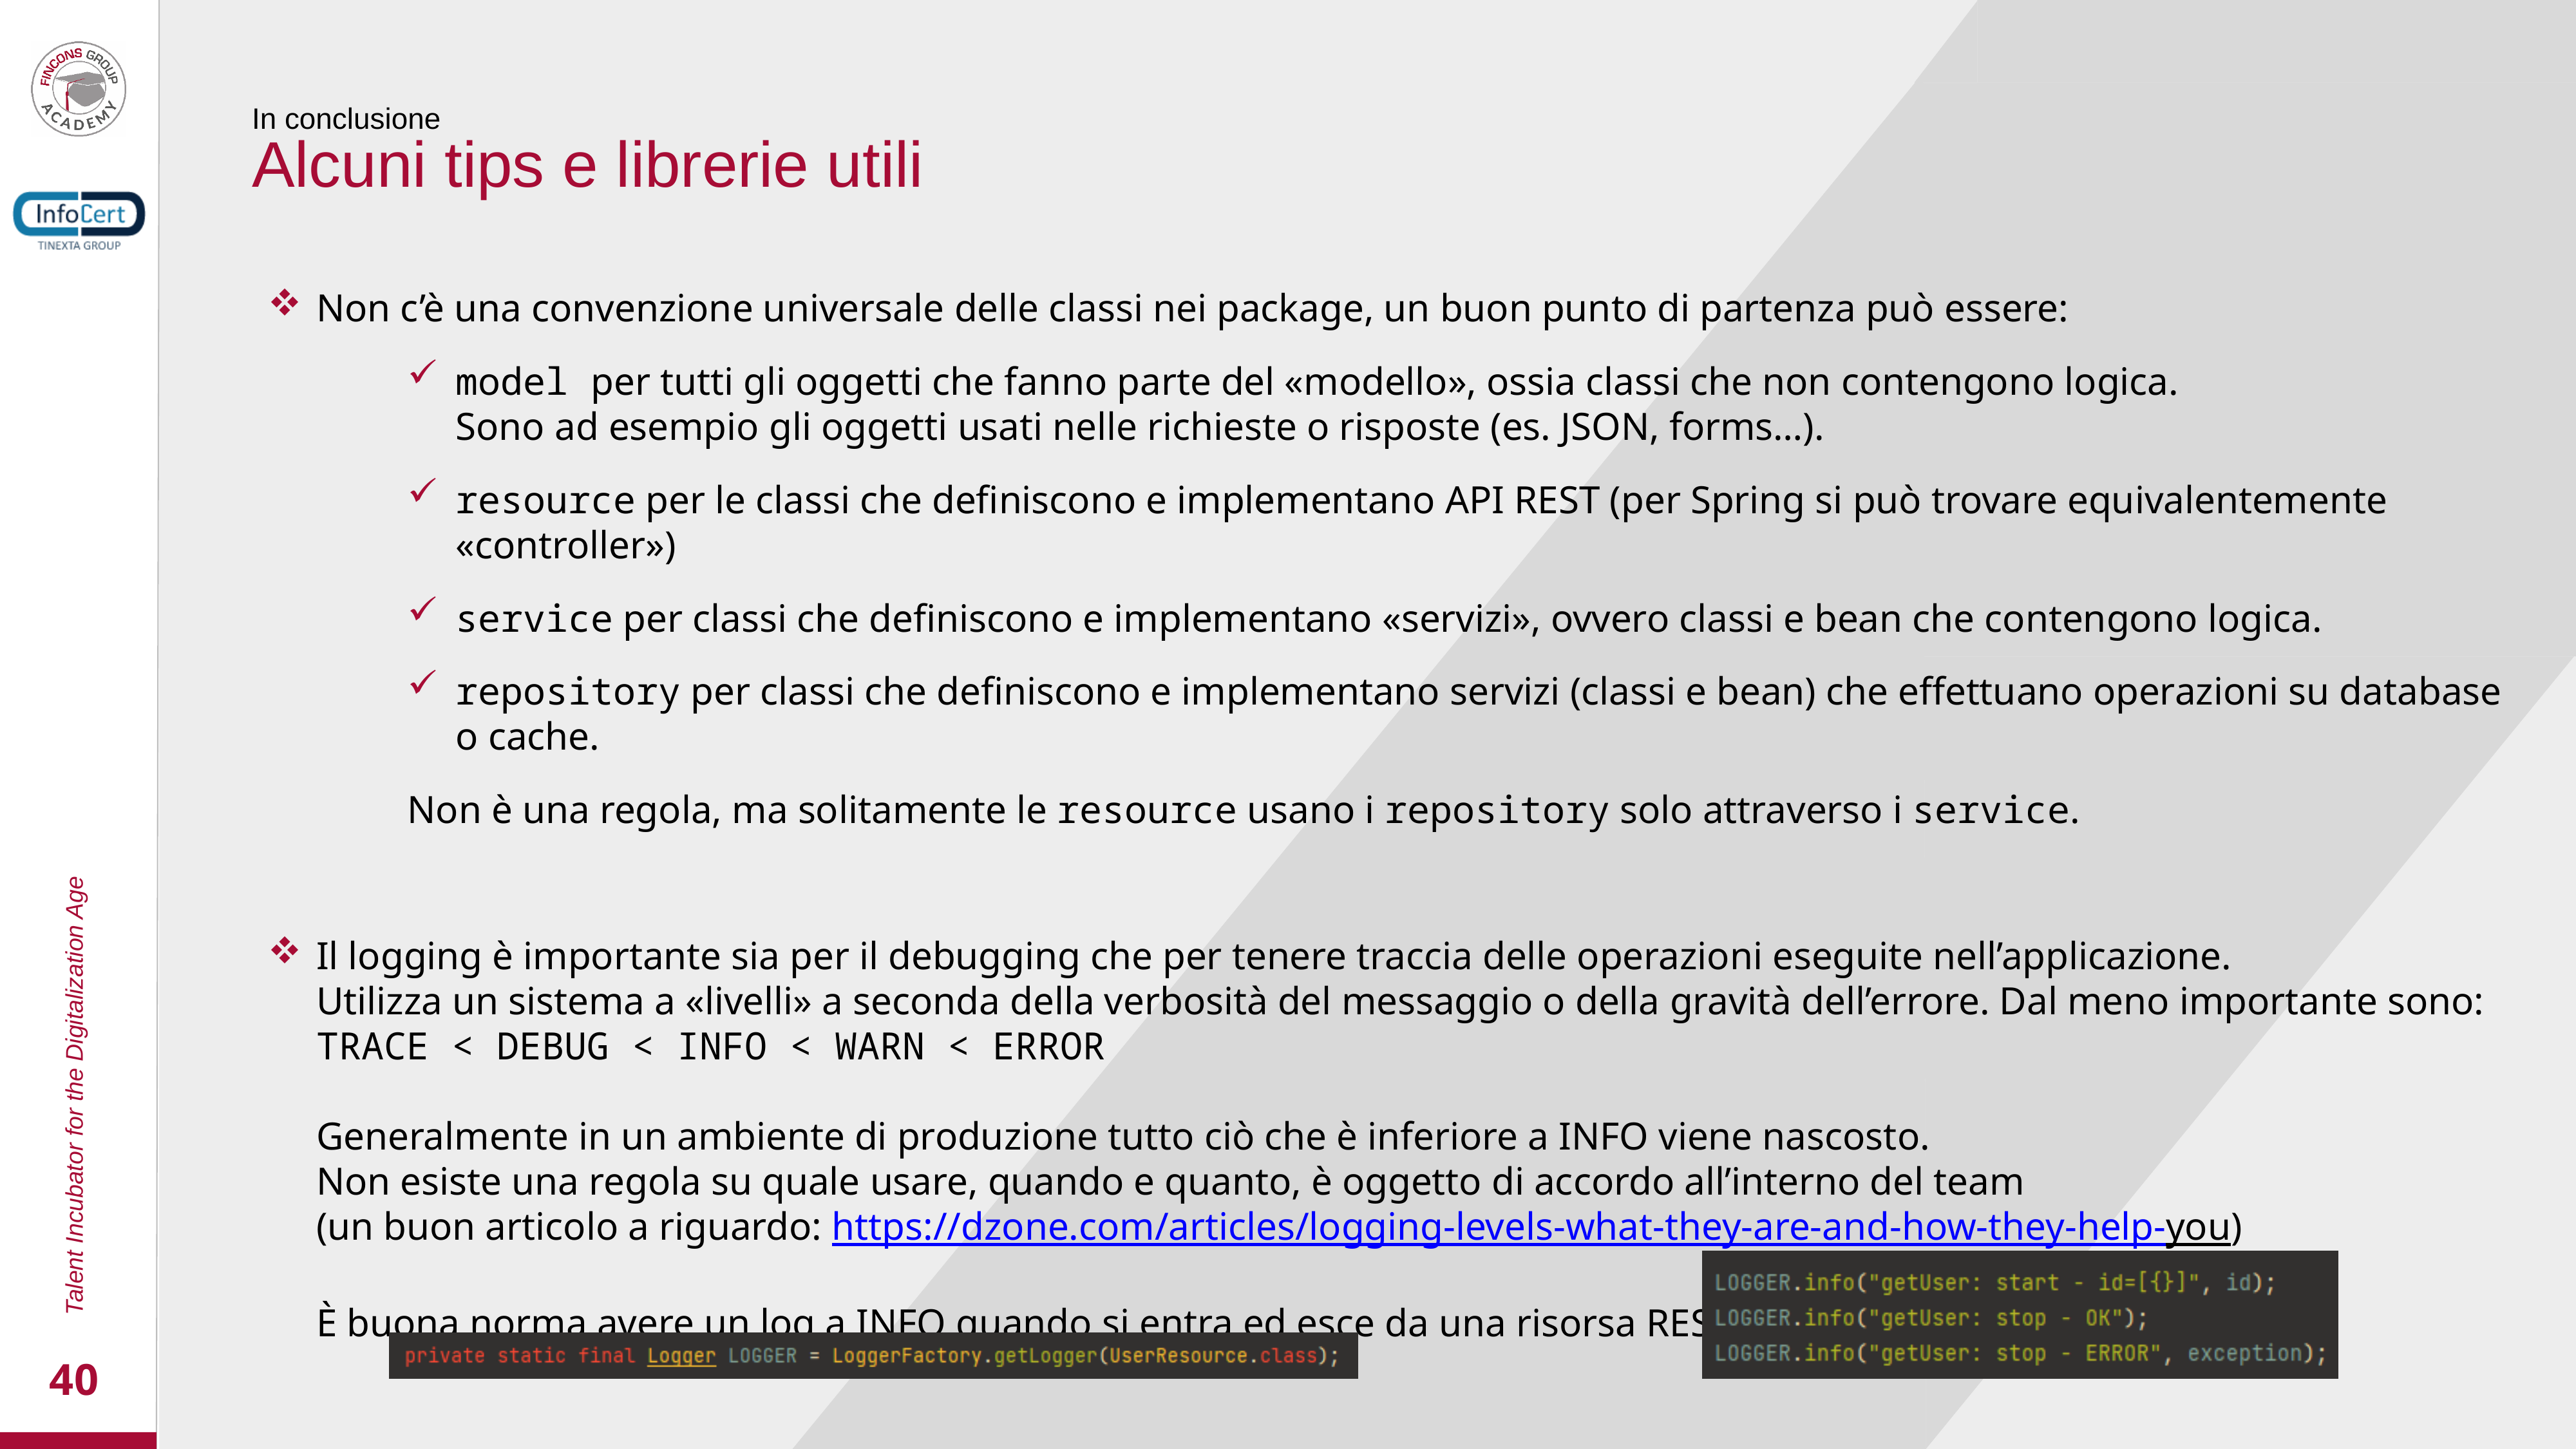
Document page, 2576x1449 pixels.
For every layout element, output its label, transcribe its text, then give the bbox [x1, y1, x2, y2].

picture [12, 184, 150, 254]
picture [31, 41, 126, 137]
text_box Non c’è una convenzione universale delle classi nei package, un buon punto di partenza può essere: model per tutti gli oggetti che fanno parte del «modello», ossia classi che non contengono logica. Sono ad esempio gli oggetti usati nelle richieste o risposte (es. JSON, forms…). resource per le classi che definiscono e implementano API REST (per Spring si può trovare equivalentemente «controller») service per classi che definiscono e implementano «servizi», ovvero classi e bean che contengono logica. repository per classi che definiscono e implementano servizi (classi e bean) che effettuano operazioni su database o cache. Non è una regola, ma solitamente le resource usano i repository solo attraverso i service. Il logging è importante sia per il debugging che per tenere traccia delle operazioni eseguite nell’applicazione. Utilizza un sistema a «livelli» a seconda della verbosità del messaggio o della gravità dell’errore. Dal meno importante sono: TRACE < DEBUG < INFO < WARN < ERROR Generalmente in un ambiente di produzione tutto ciò che è inferiore a INFO viene nascosto. Non esiste una regola su quale usare, quando e quanto, è oggetto di accordo all’interno del team (un buon articolo a riguardo: https://dzone.com/articles/logging-levels-what-they-are-and-how-they-help-you) È buona norma avere un log a INFO quando si entra ed esce da una risorsa REST. [254, 279, 2518, 526]
list In conclusione [238, 94, 2499, 117]
list Alcuni tips e librerie utili [238, 117, 2502, 213]
text_box [238, 240, 2502, 1379]
picture [1701, 1251, 2338, 1379]
picture [389, 1332, 1358, 1379]
